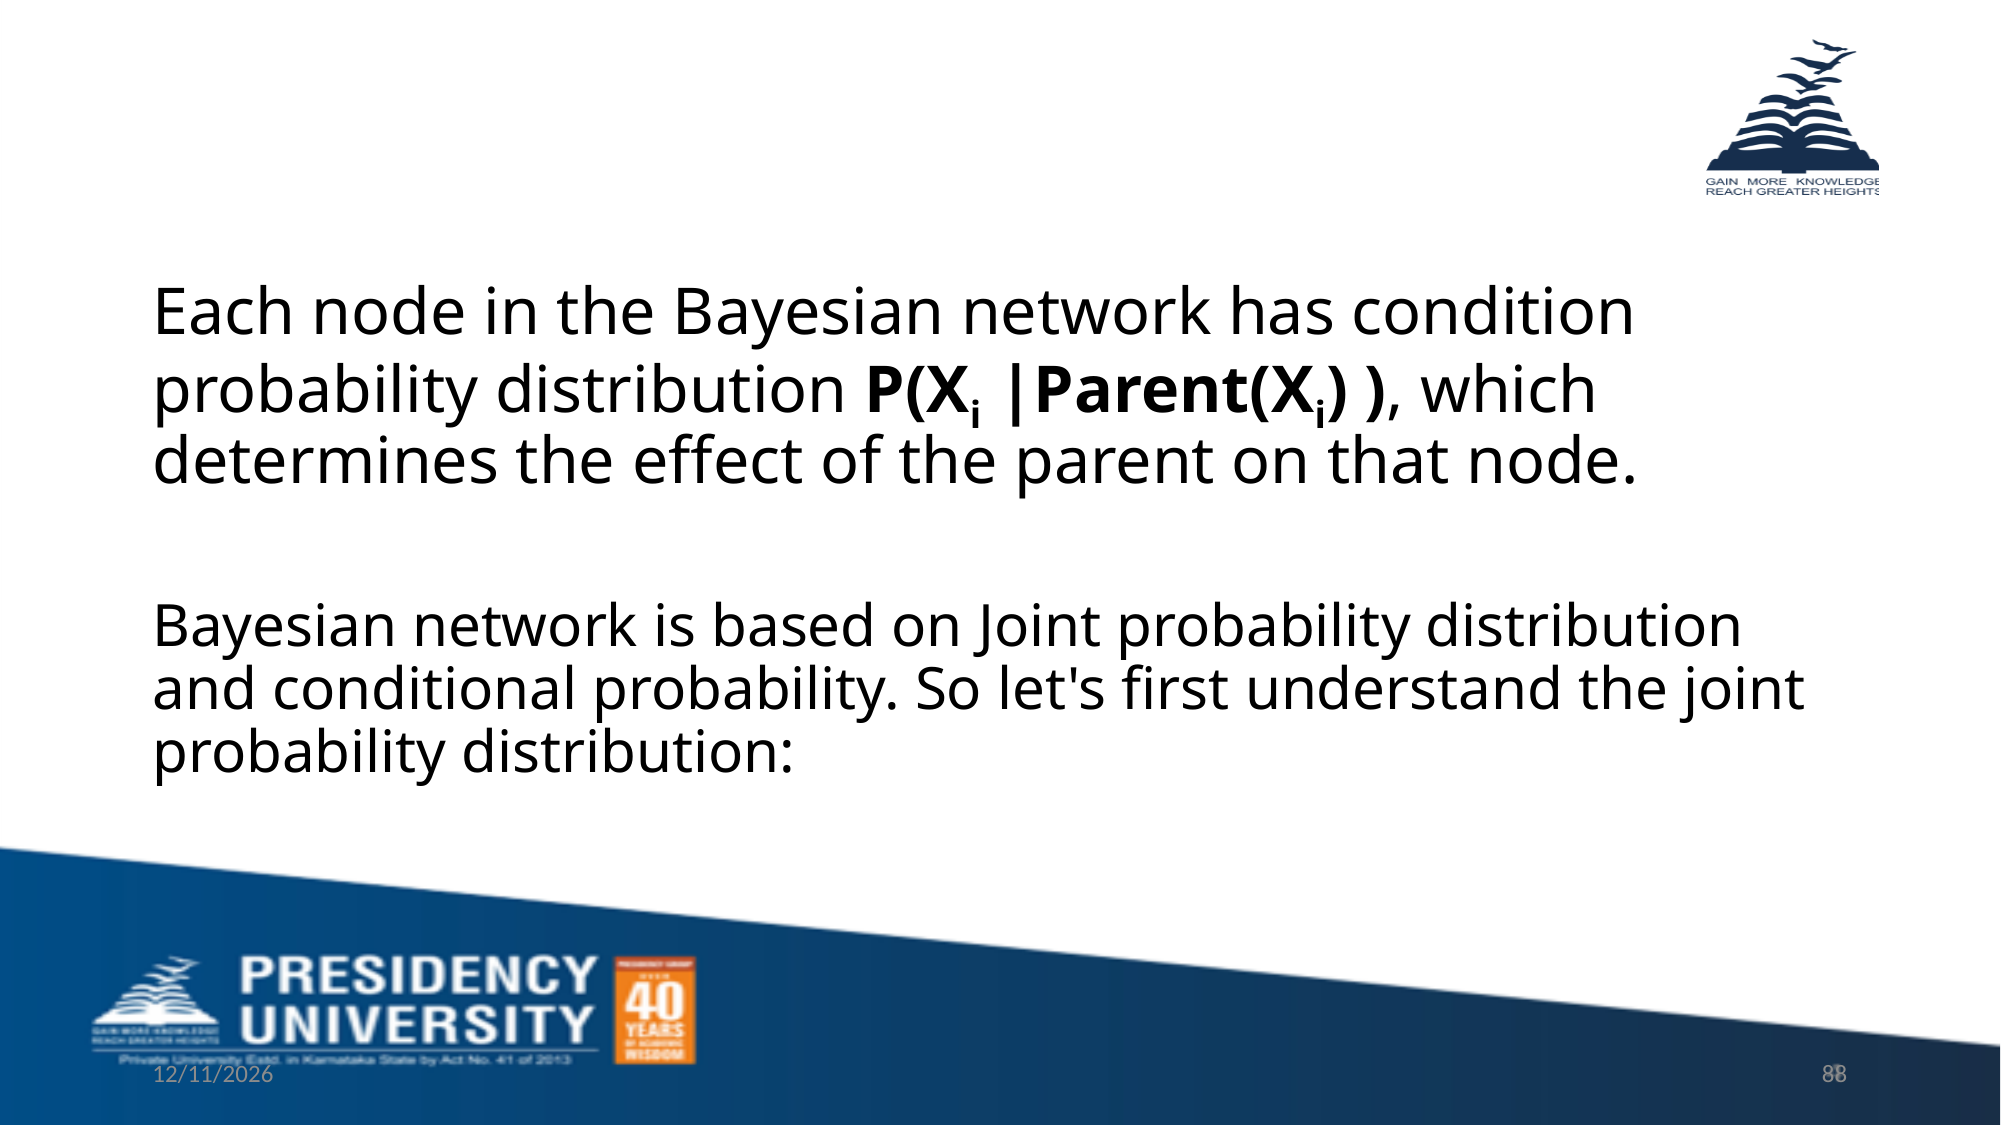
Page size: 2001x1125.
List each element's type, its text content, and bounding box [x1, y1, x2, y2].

title Each node in the Bayesian network has condition probability distribution P(Xi |Parent(Xi) ), which determines the effect of the parent on that node. Bayesian network is based on Joint probability distribution and conditional probability. So let's first understand the joint probability distribution: [137, 59, 1863, 906]
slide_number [137, 1042, 588, 1103]
picture [0, 0, 2001, 1125]
slide_number 88 [1412, 1042, 1863, 1103]
